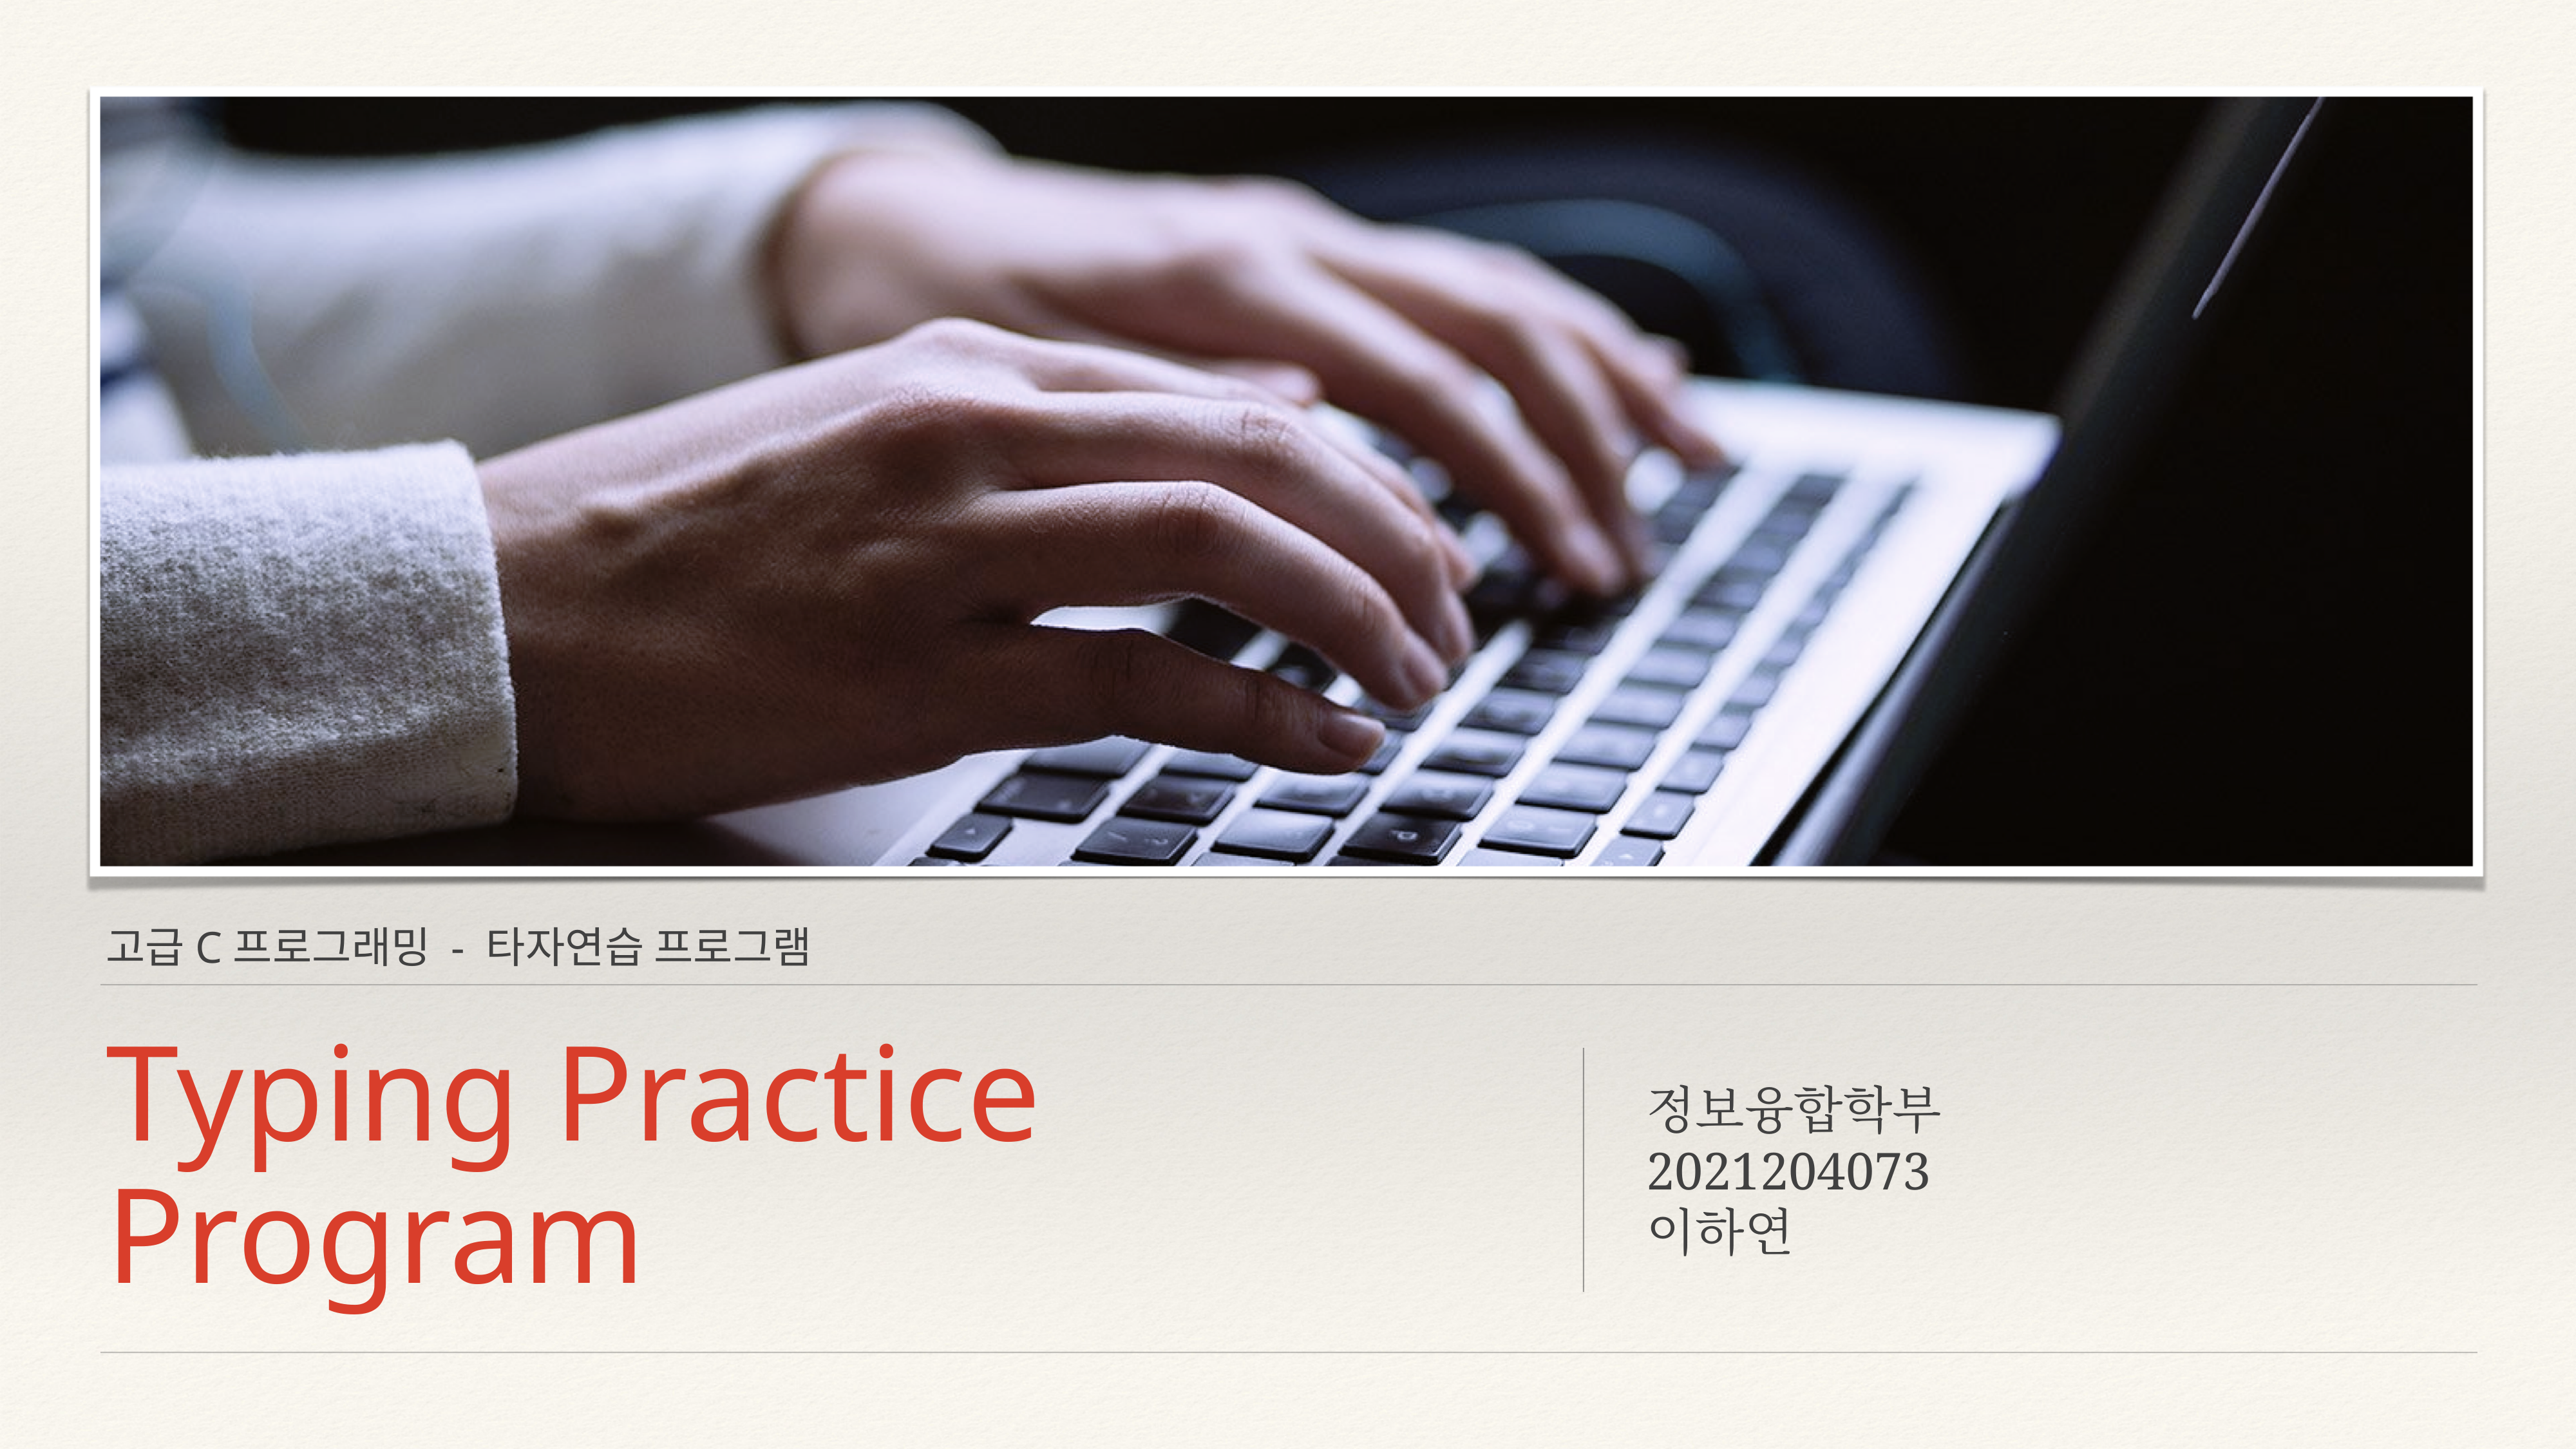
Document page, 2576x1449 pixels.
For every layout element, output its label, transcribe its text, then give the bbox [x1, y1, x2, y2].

picture [0, 0, 2576, 1449]
list 고급C프로그래밍 - 타자연습 프로그램 [100, 909, 1528, 978]
title Typing Practice Program [100, 992, 1528, 1347]
list 정보융합학부 2021204073 이하연 [1640, 992, 2481, 1347]
